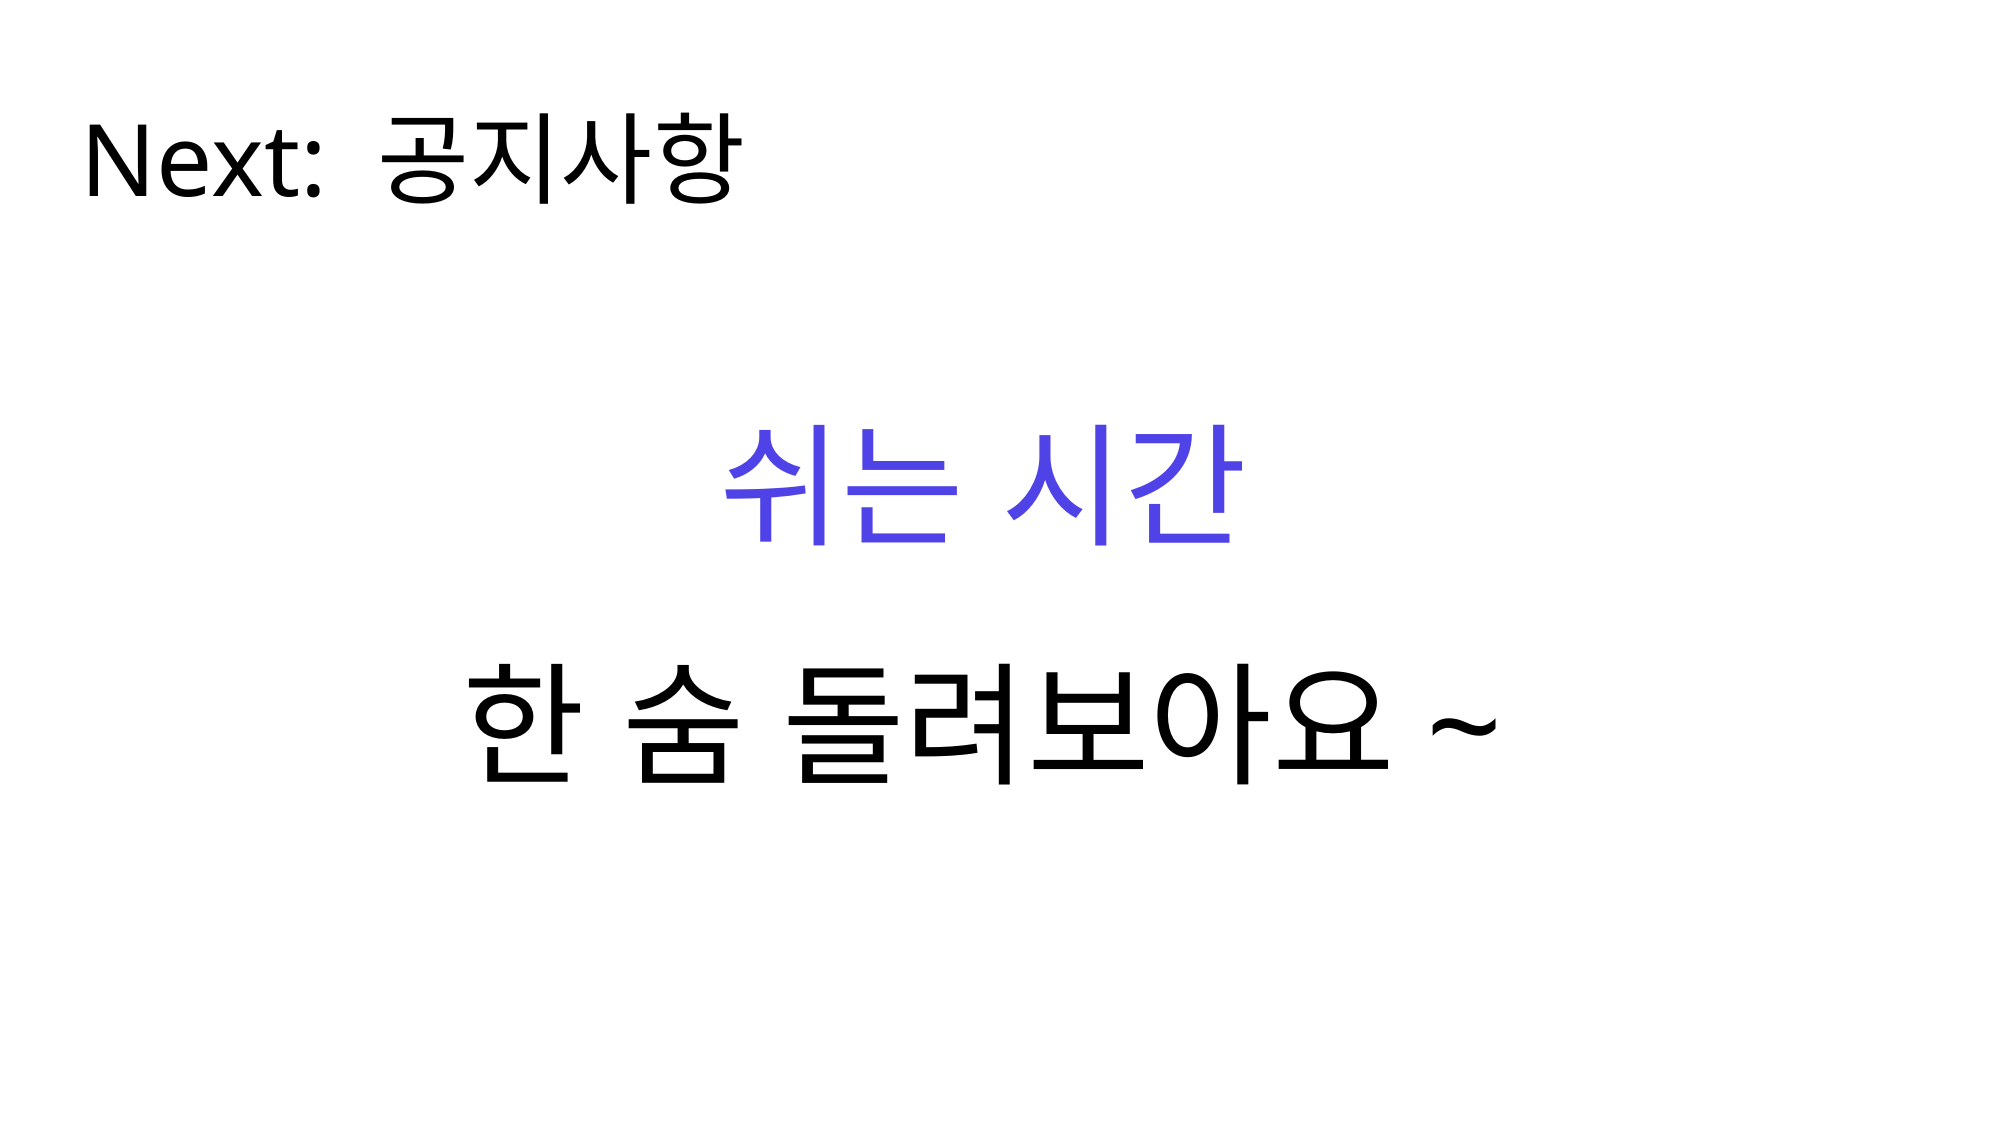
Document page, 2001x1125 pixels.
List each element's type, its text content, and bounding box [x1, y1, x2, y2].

text_box 쉬는 시간 한 숨 돌려보아요~ [448, 314, 1519, 810]
text_box Next: 공지사항 [66, 88, 760, 224]
